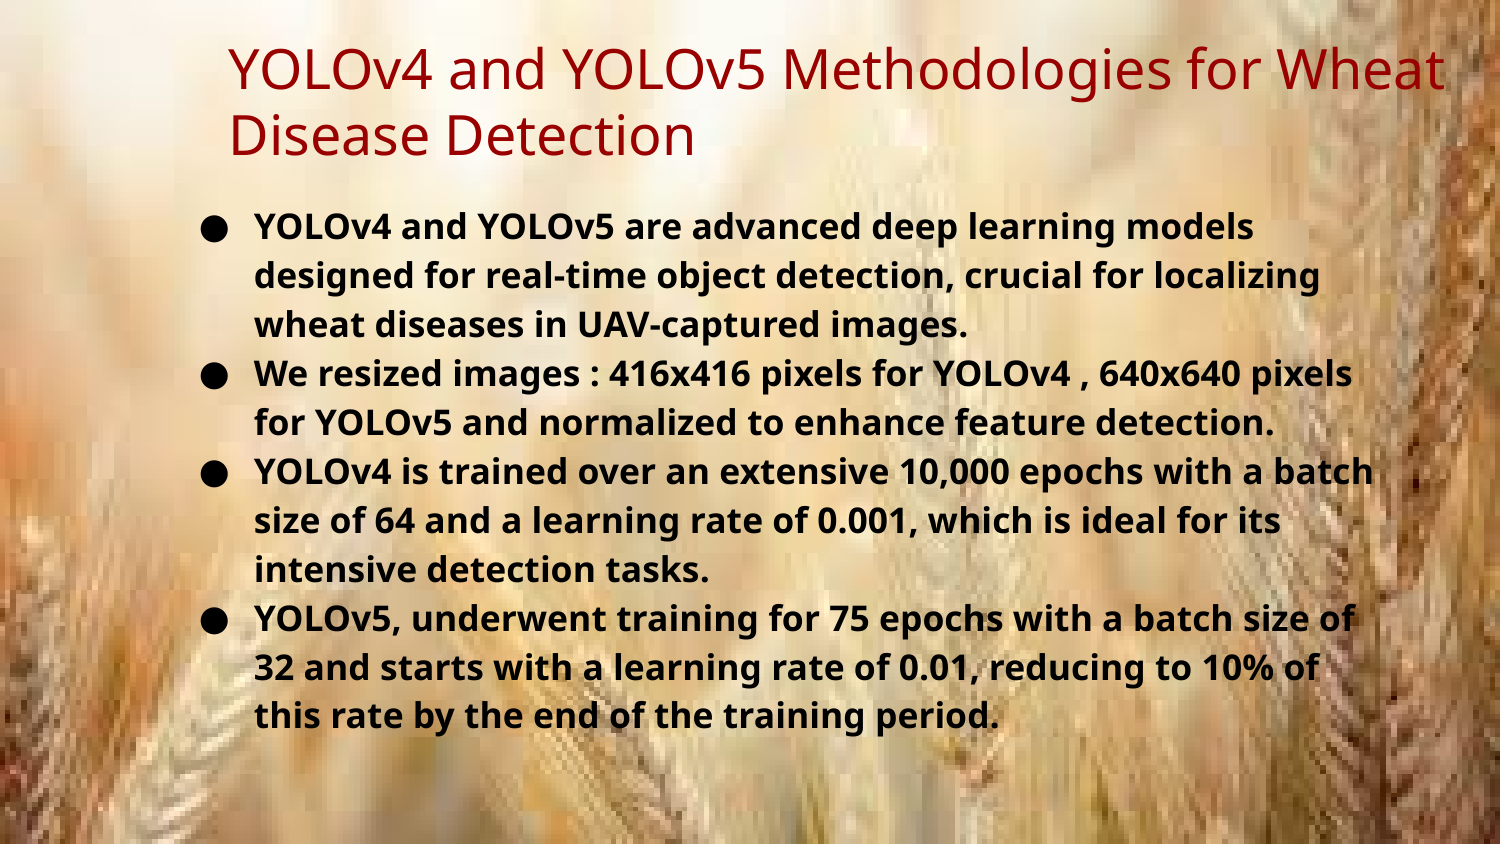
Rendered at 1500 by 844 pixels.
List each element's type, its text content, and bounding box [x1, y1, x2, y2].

picture [0, 0, 1500, 844]
list YOLOv4 and YOLOv5 are advanced deep learning models designed for real-time object detection, crucial for localizing wheat diseases in UAV-captured images. We resized images : 416x416 pixels for YOLOv4 , 640x640 pixels for YOLOv5 and normalized to enhance feature detection. YOLOv4 is trained over an extensive 10,000 epochs with a batch size of 64 and a learning rate of 0.001, which is ideal for its intensive detection tasks. YOLOv5, underwent training for 75 epochs with a batch size of 32 and starts with a learning rate of 0.01, reducing to 10% of this rate by the end of the training period. [163, 182, 1411, 817]
title YOLOv4 and YOLOv5 Methodologies for Wheat Disease Detection [213, 18, 1461, 183]
